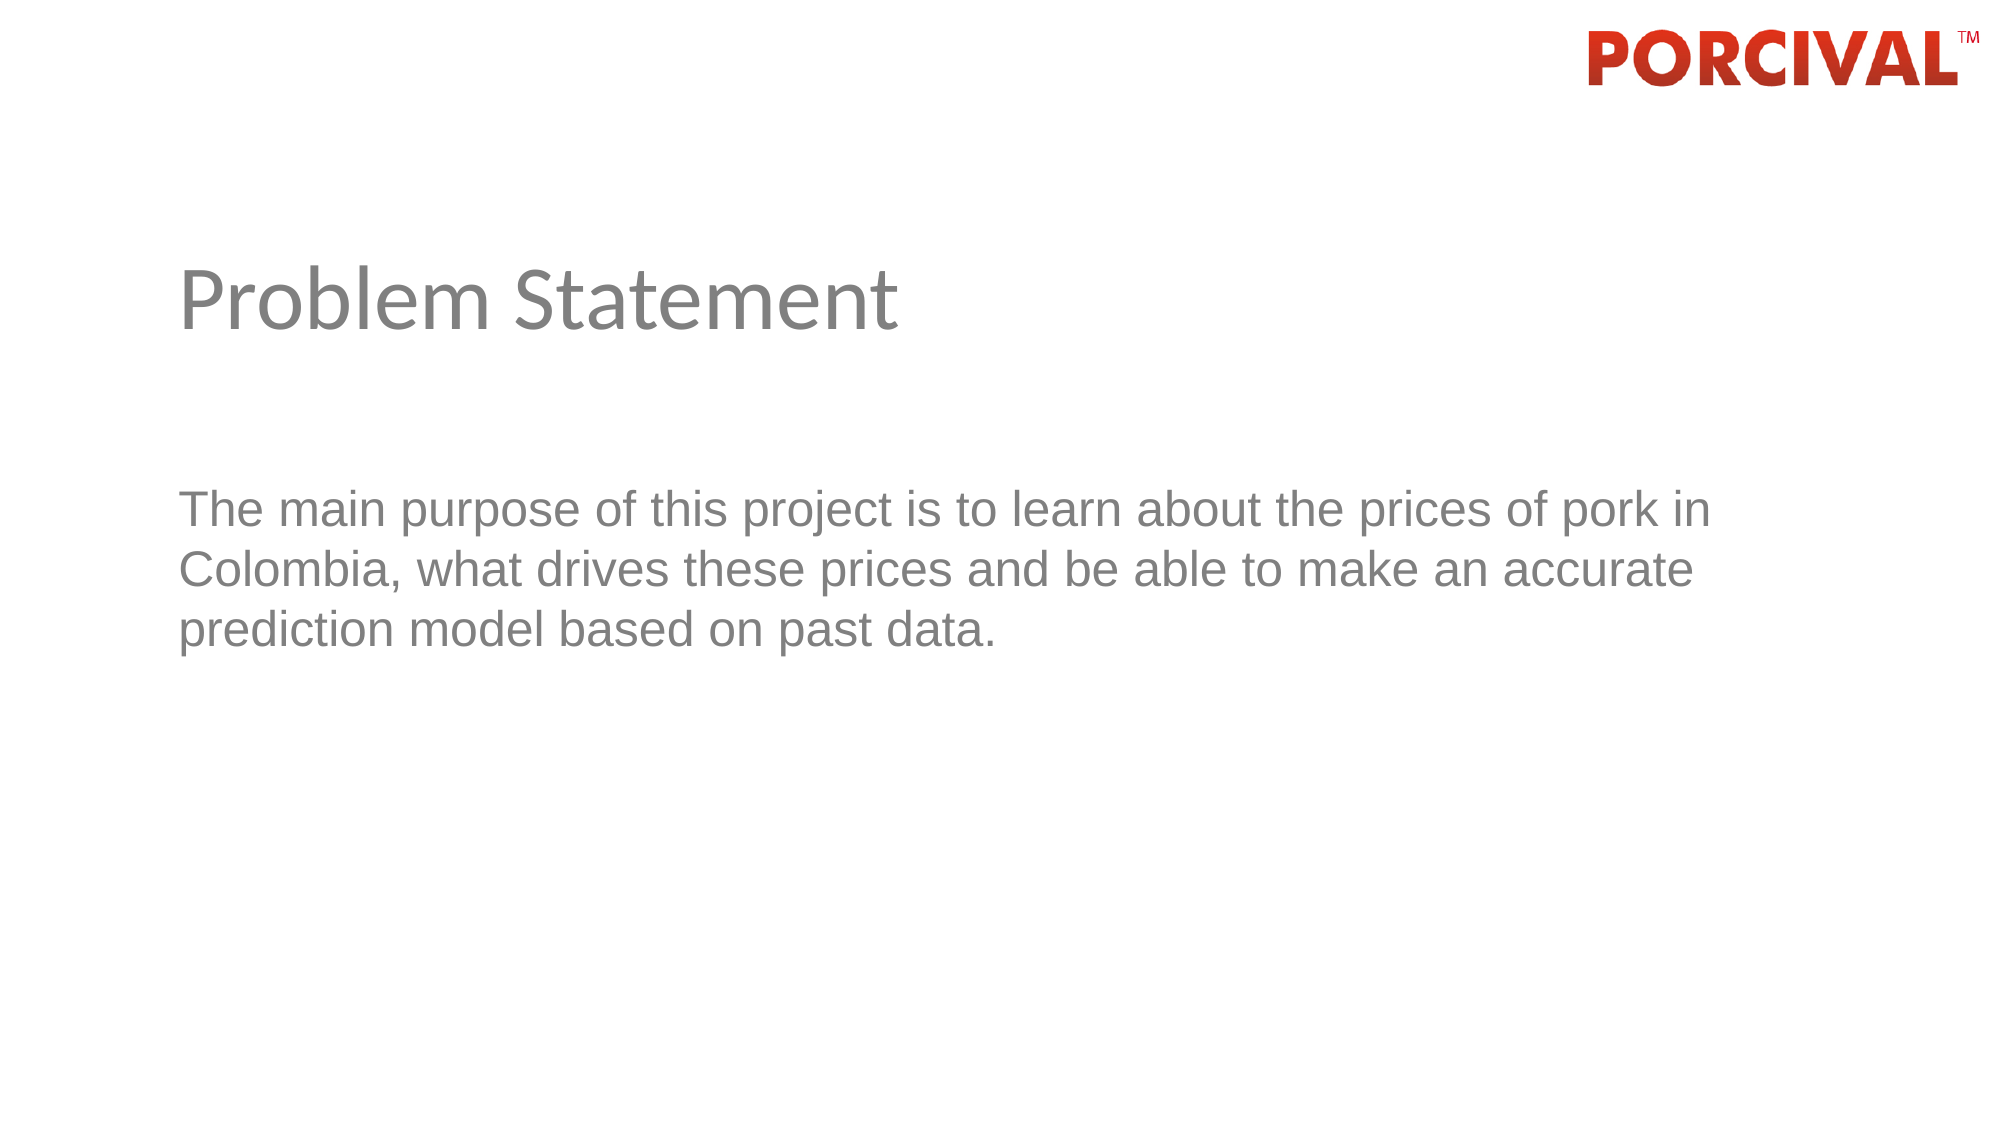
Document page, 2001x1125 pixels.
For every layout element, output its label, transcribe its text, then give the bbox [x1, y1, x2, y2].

picture [1576, 12, 2000, 107]
text_box The main purpose of this project is to learn about the prices of pork in Colombia, what drives these prices and be able to make an accurate prediction model based on past data. [163, 469, 1847, 664]
text_box Problem Statement [163, 230, 2000, 356]
